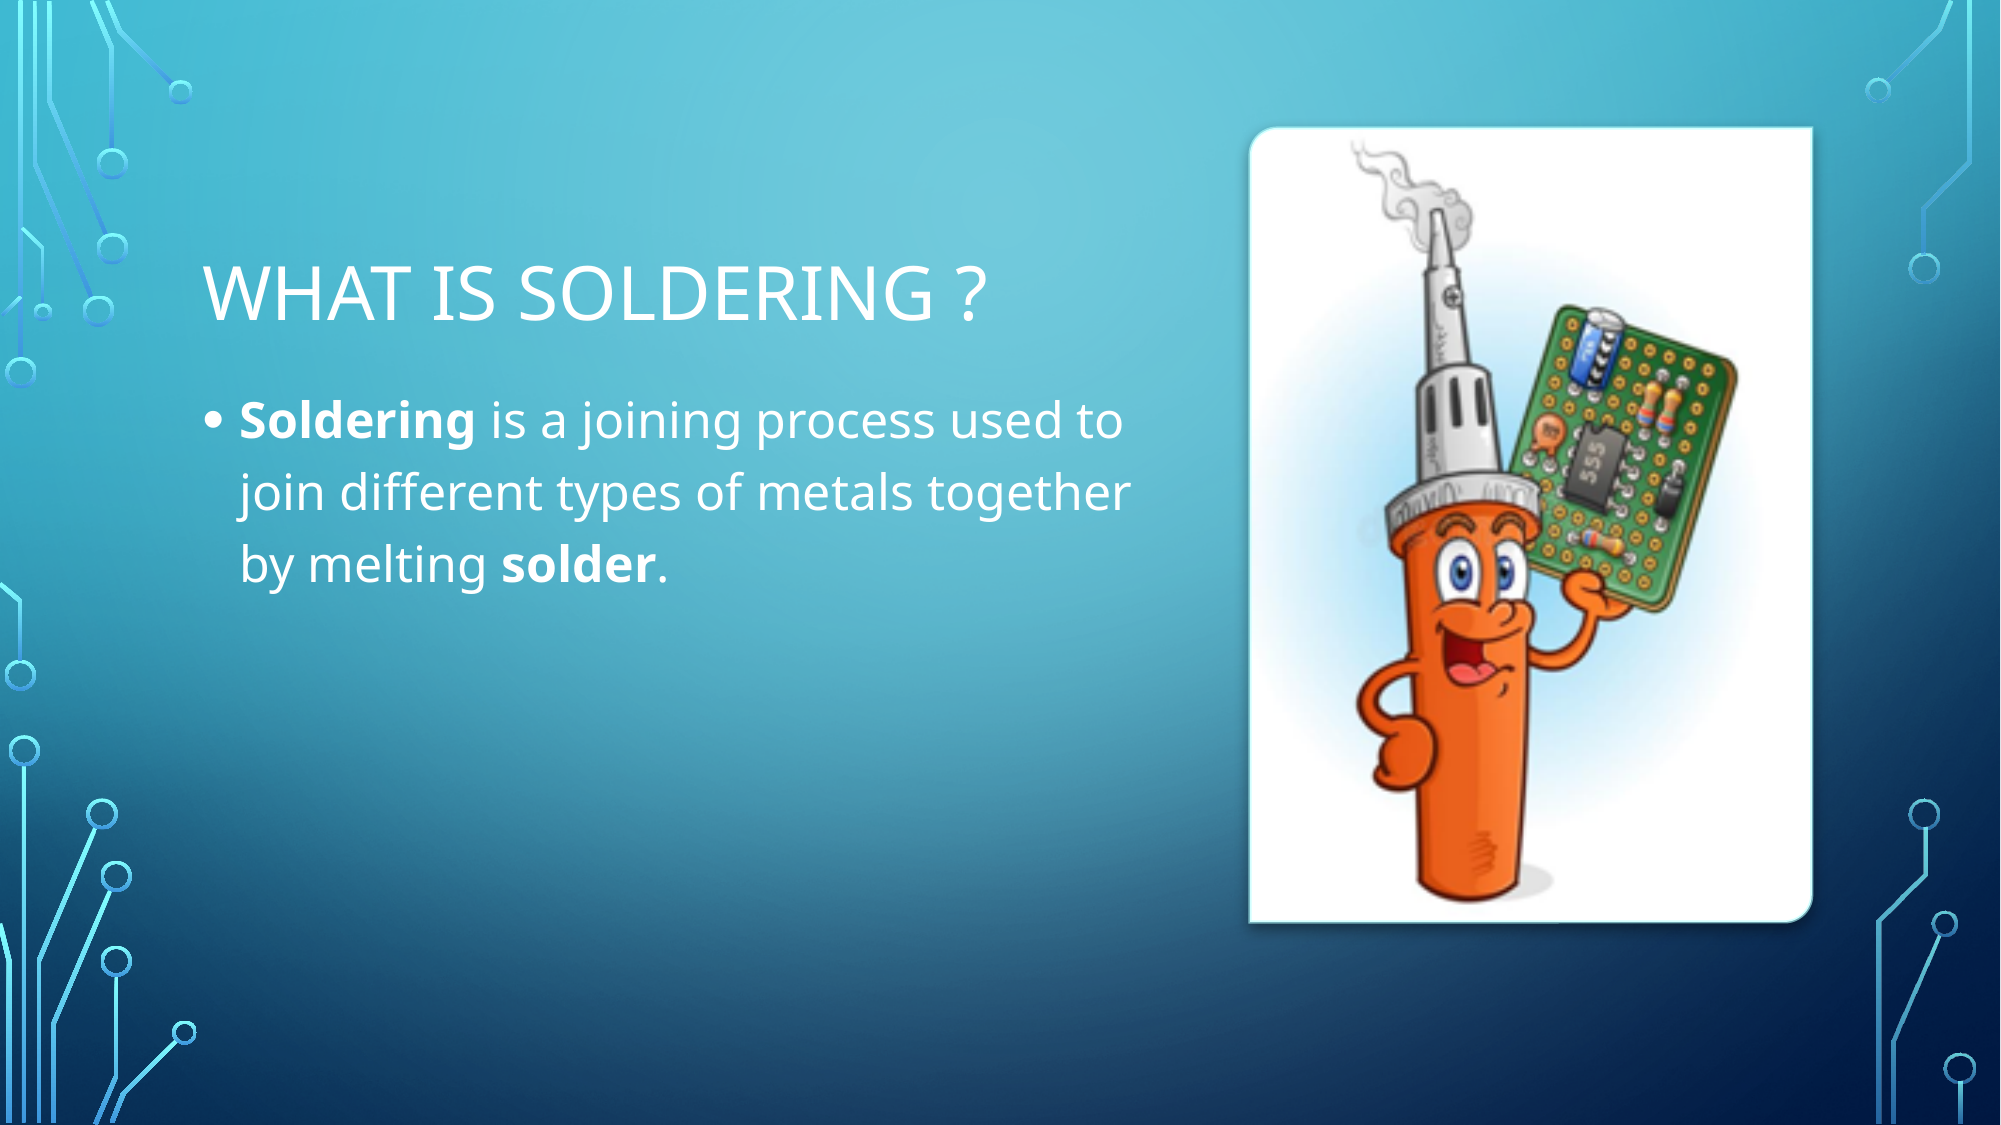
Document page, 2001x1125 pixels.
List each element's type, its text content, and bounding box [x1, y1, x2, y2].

picture [1249, 127, 1813, 923]
title What is soldering ? [187, 101, 1155, 344]
list Soldering is a joining process used to join different types of metals together by melting solder. [187, 369, 1155, 950]
